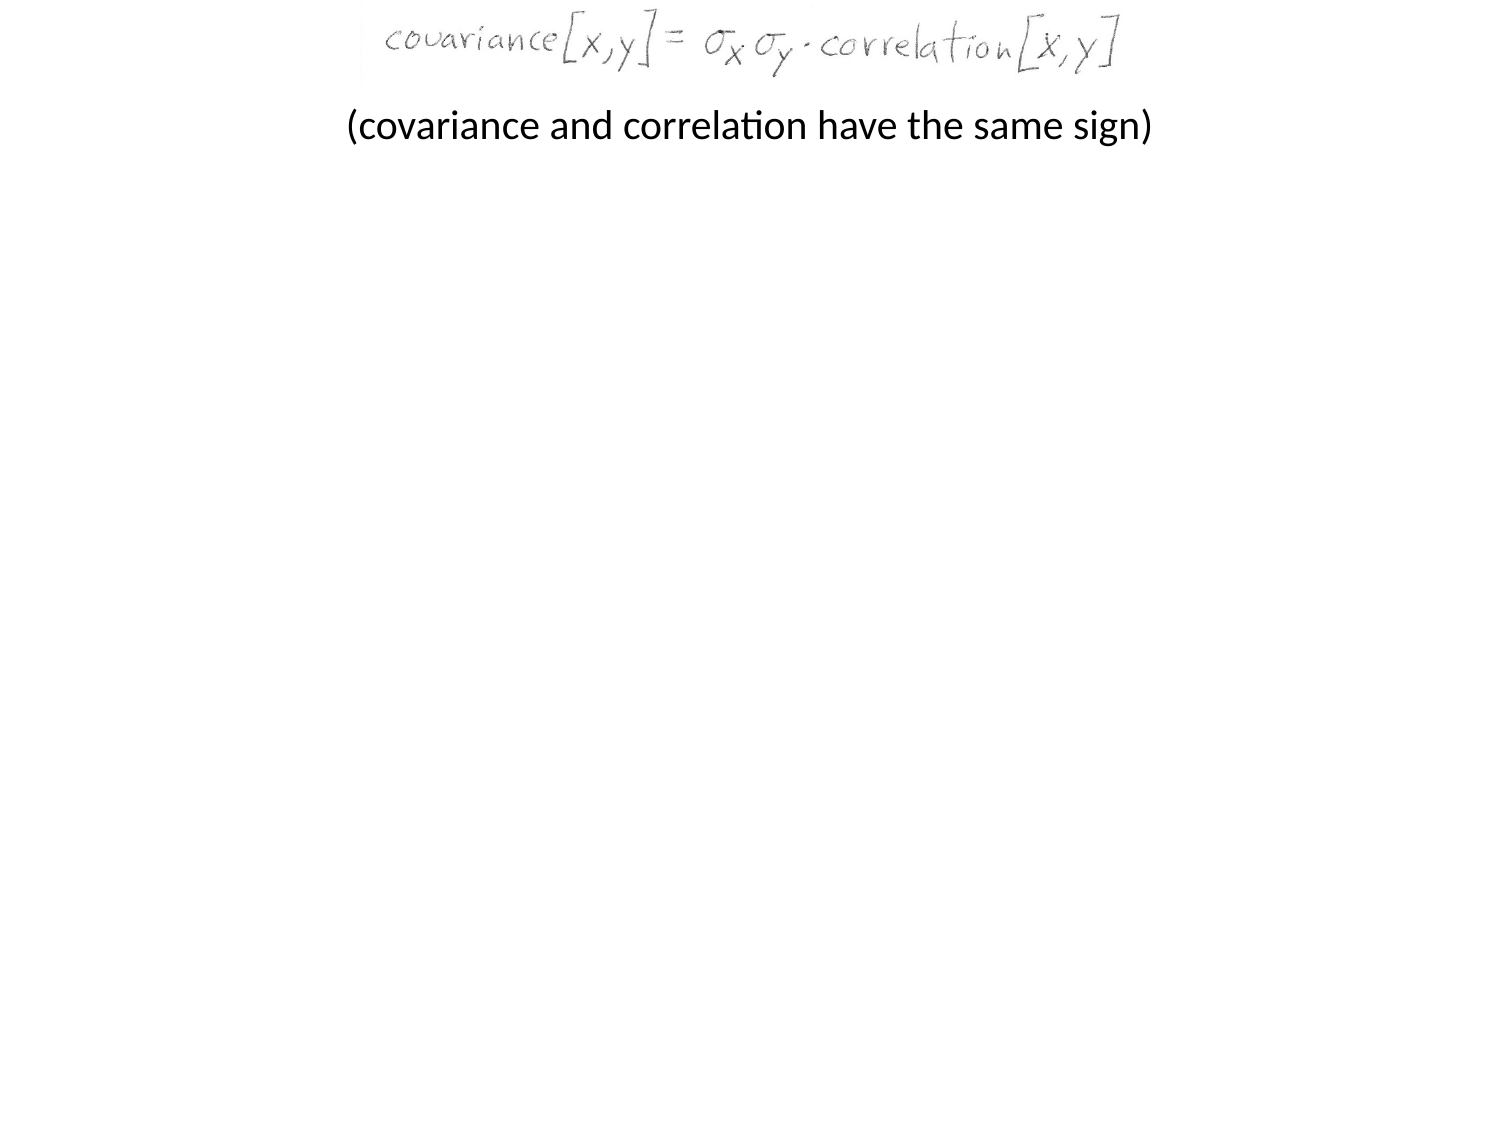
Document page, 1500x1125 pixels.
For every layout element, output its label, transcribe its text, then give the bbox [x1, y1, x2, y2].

text_box (covariance and correlation have the same sign) [331, 90, 1169, 155]
picture [359, 0, 1141, 90]
